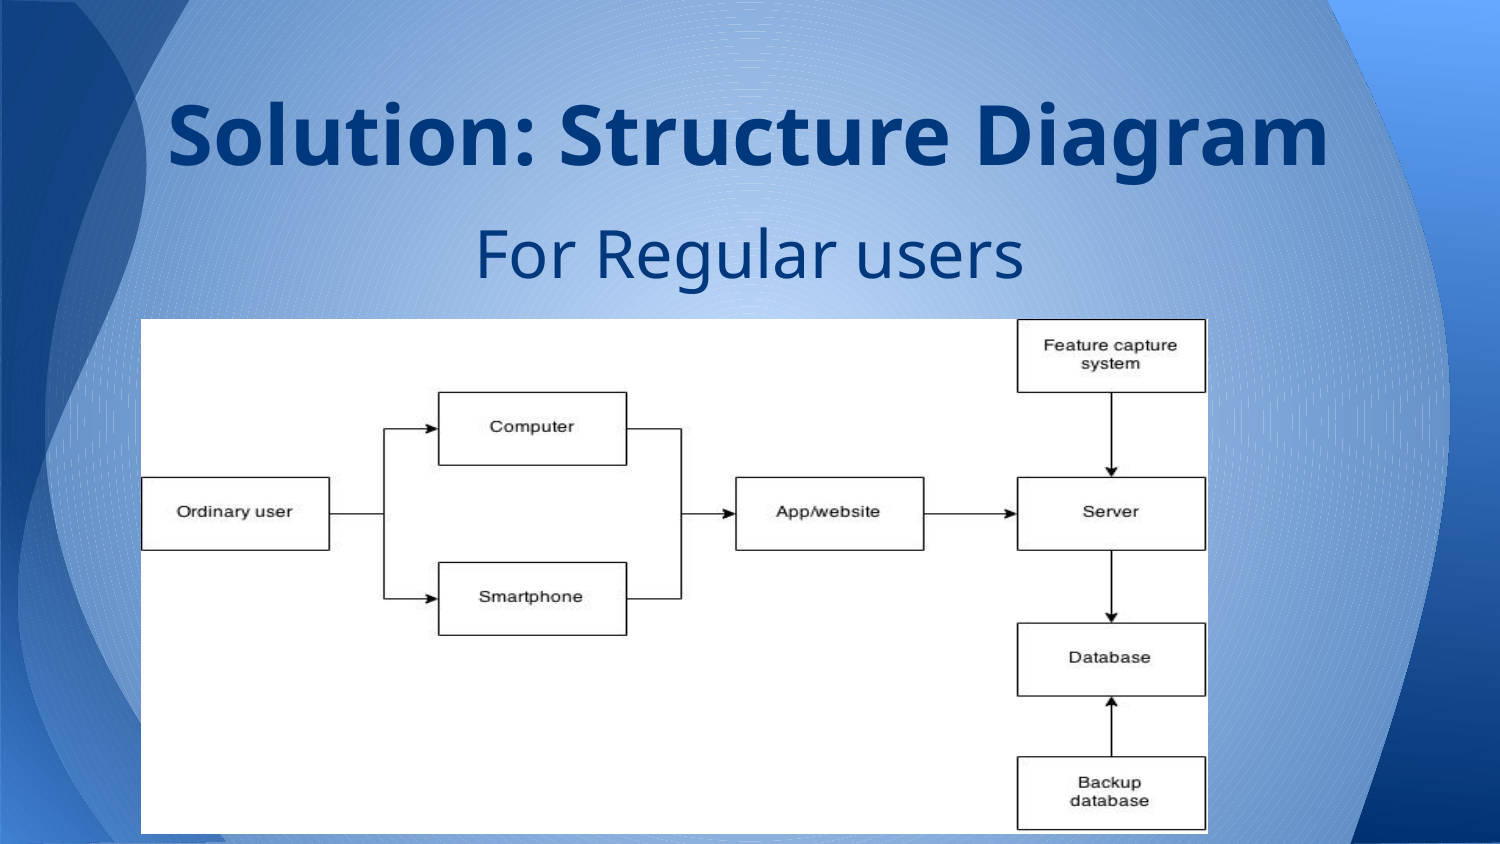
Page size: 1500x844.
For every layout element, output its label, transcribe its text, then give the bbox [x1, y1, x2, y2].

title Solution: Structure Diagram [75, 33, 1425, 196]
list For Regular users [75, 196, 1425, 282]
picture [141, 318, 1208, 834]
